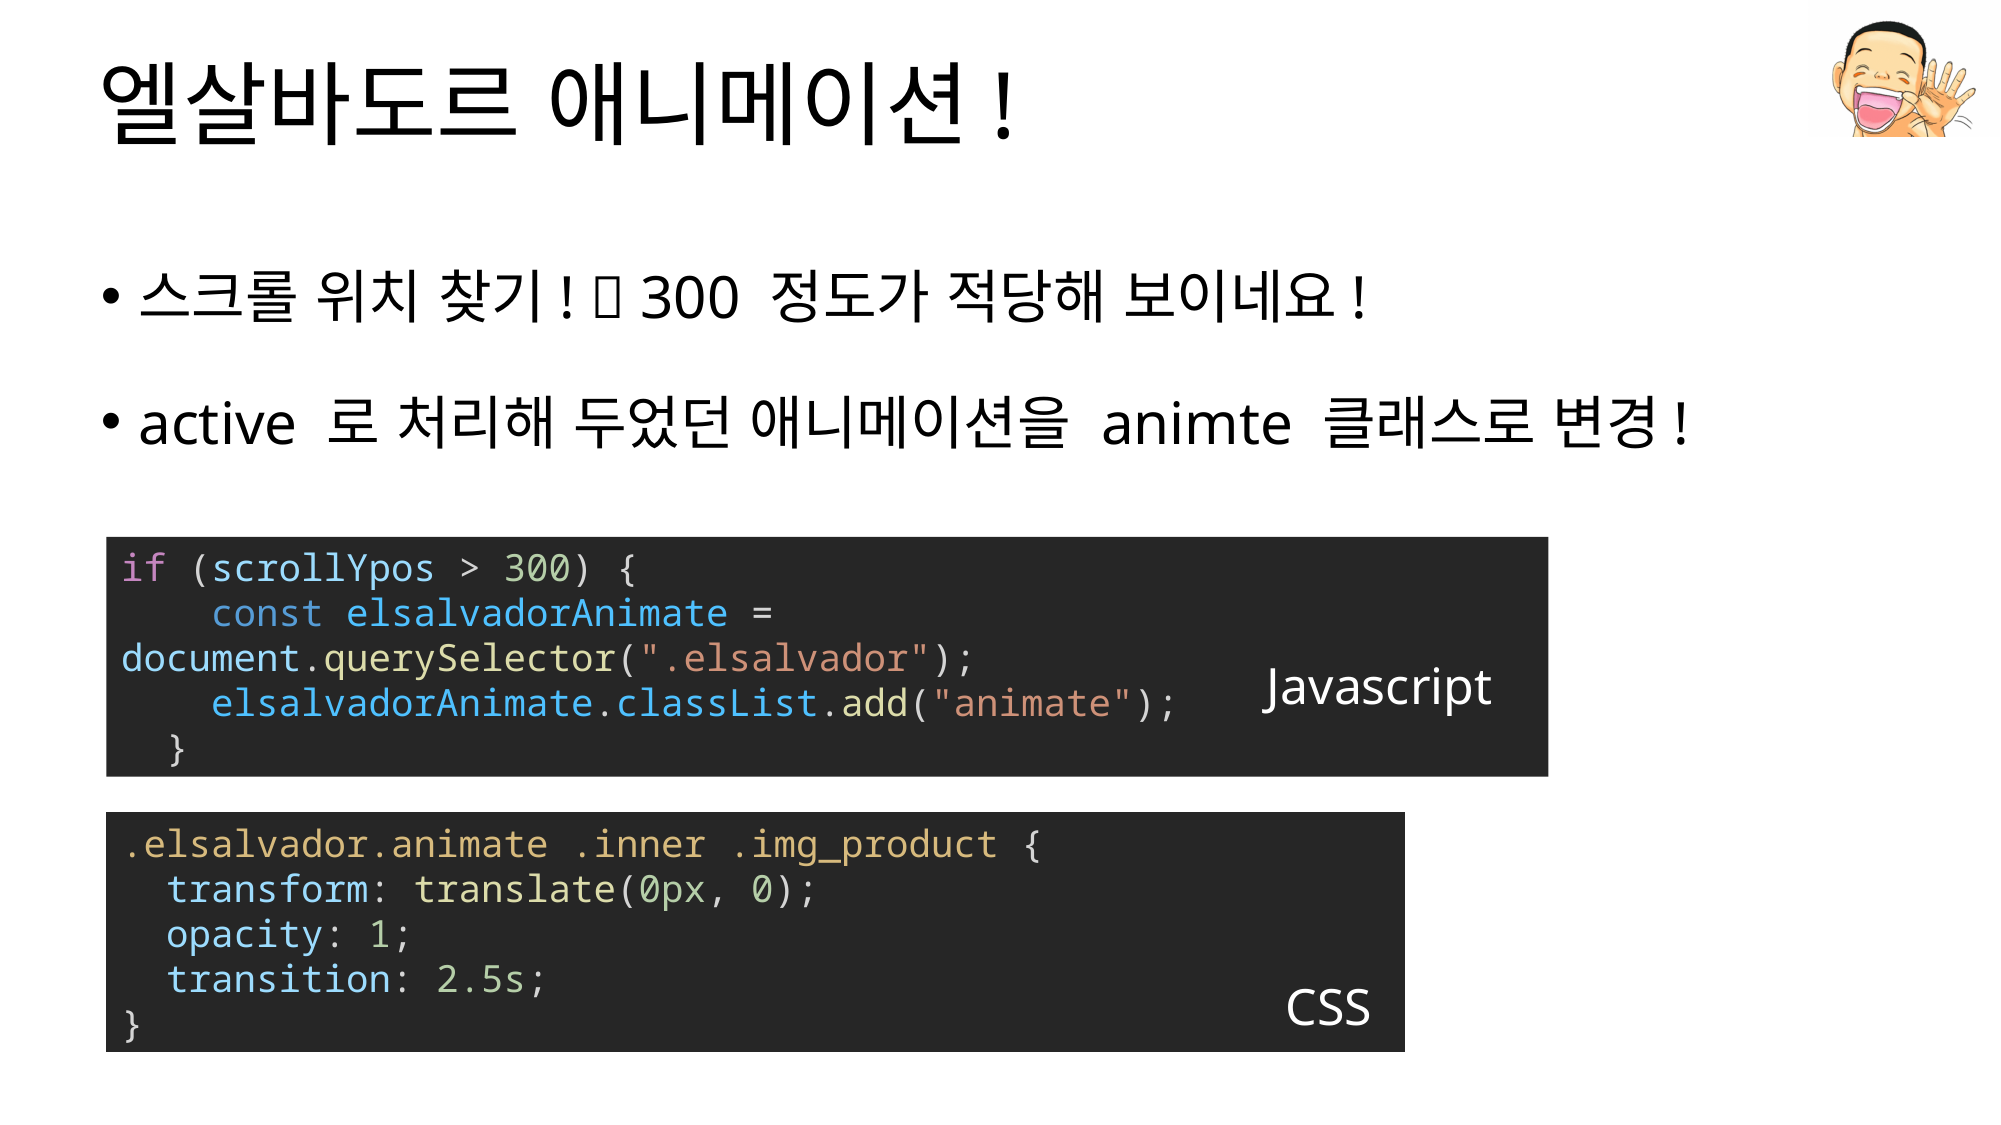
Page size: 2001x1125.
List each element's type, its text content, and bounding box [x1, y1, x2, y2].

text_box CSS [1271, 968, 1388, 1043]
text_box .elsalvador.animate .inner .img_product { transform: translate(0px, 0); opacity: 1; transition: 2.5s; } [106, 812, 1405, 1052]
text_box 스크롤 위치 찾기!  300 정도가 적당해 보이네요! active 로 처리해 두었던 애니메이션을 animte 클래스로 변경! [85, 217, 1863, 1077]
text_box if (scrollYpos > 300) { const elsalvadorAnimate = document.querySelector(".elsalvador"); elsalvadorAnimate.classList.add("animate"); } [106, 536, 1549, 777]
text_box Javascript [1252, 647, 1508, 722]
picture [1931, 0, 2000, 137]
title 엘살바도르 애니메이션! [83, 0, 1931, 218]
